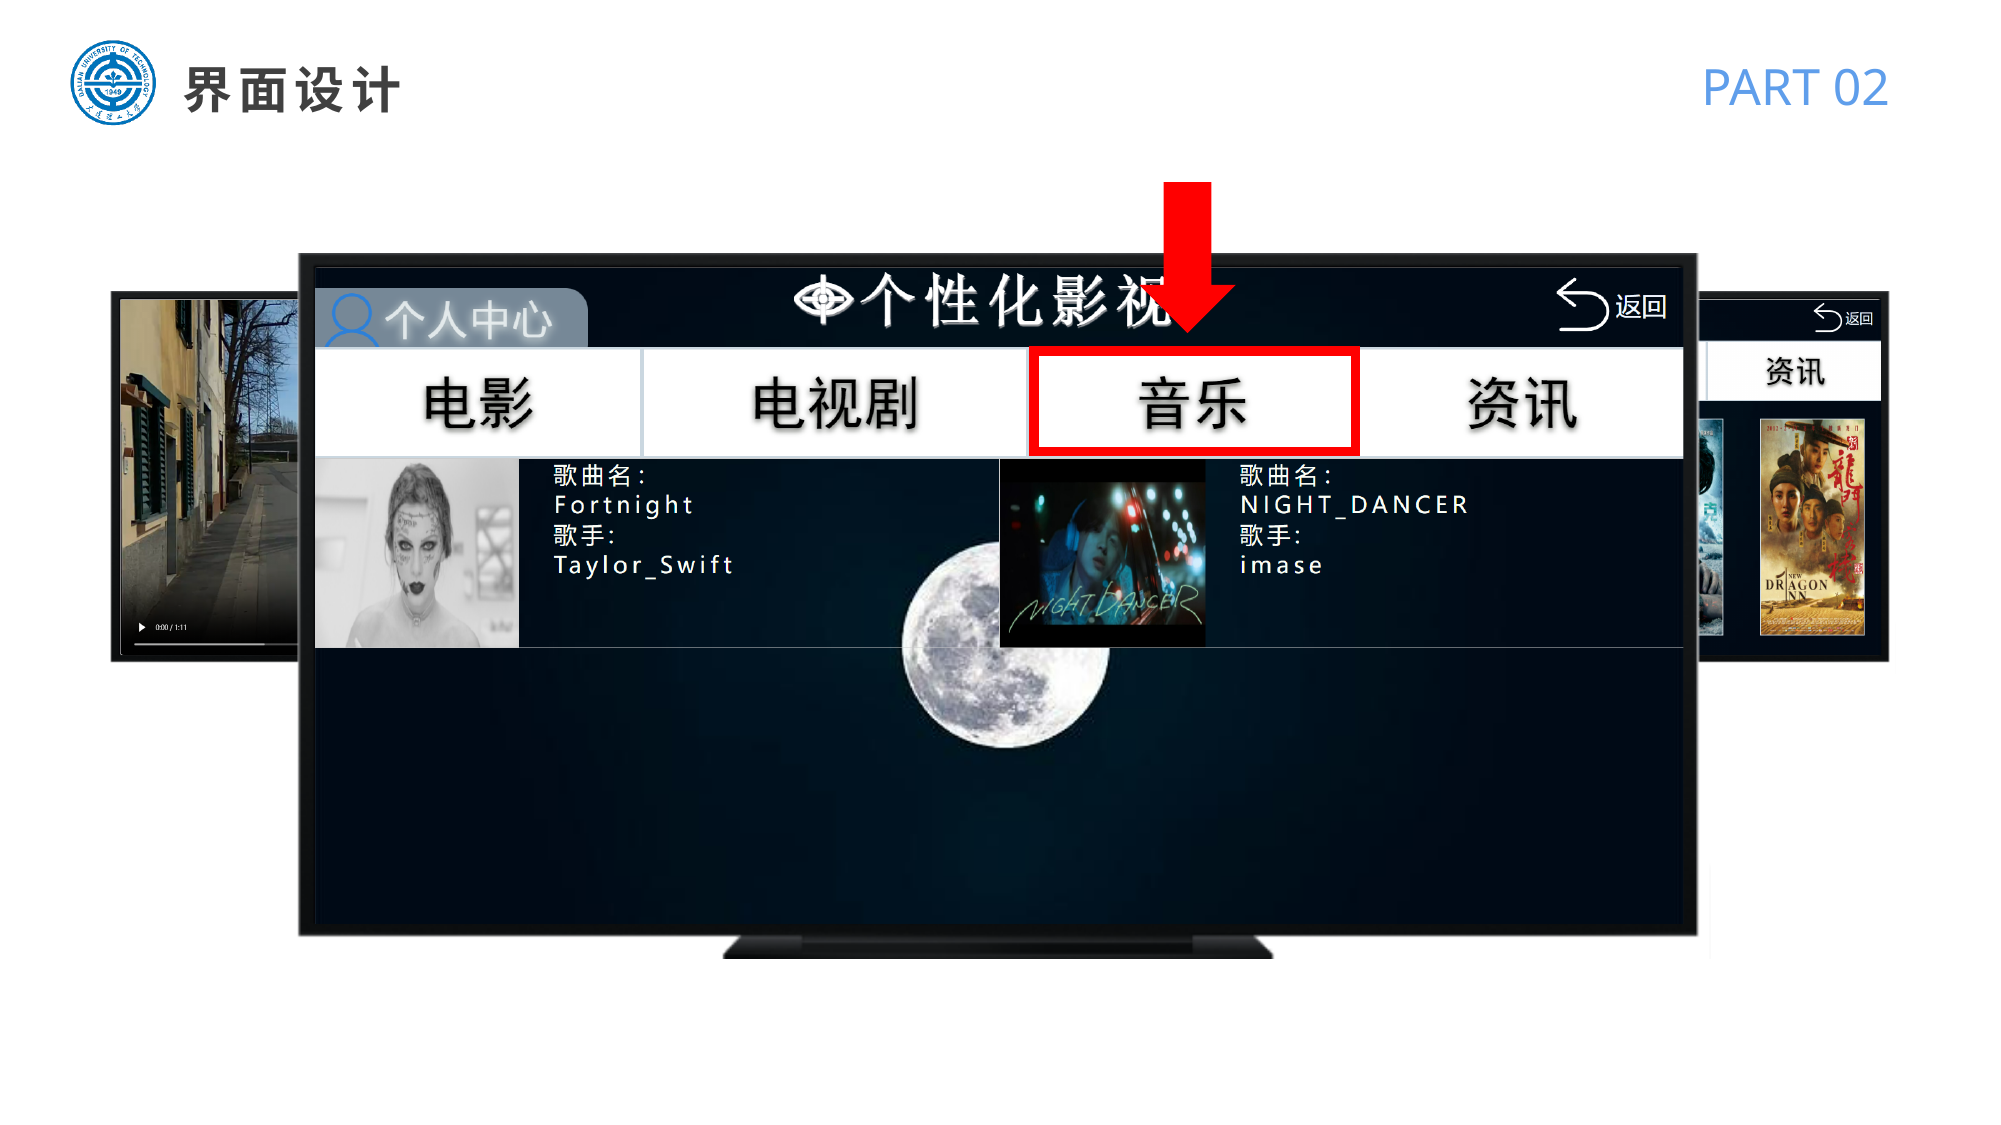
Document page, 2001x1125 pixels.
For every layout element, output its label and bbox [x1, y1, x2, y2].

picture [105, 253, 1896, 959]
text_box [1163, 182, 1212, 253]
text_box [64, 33, 1905, 137]
